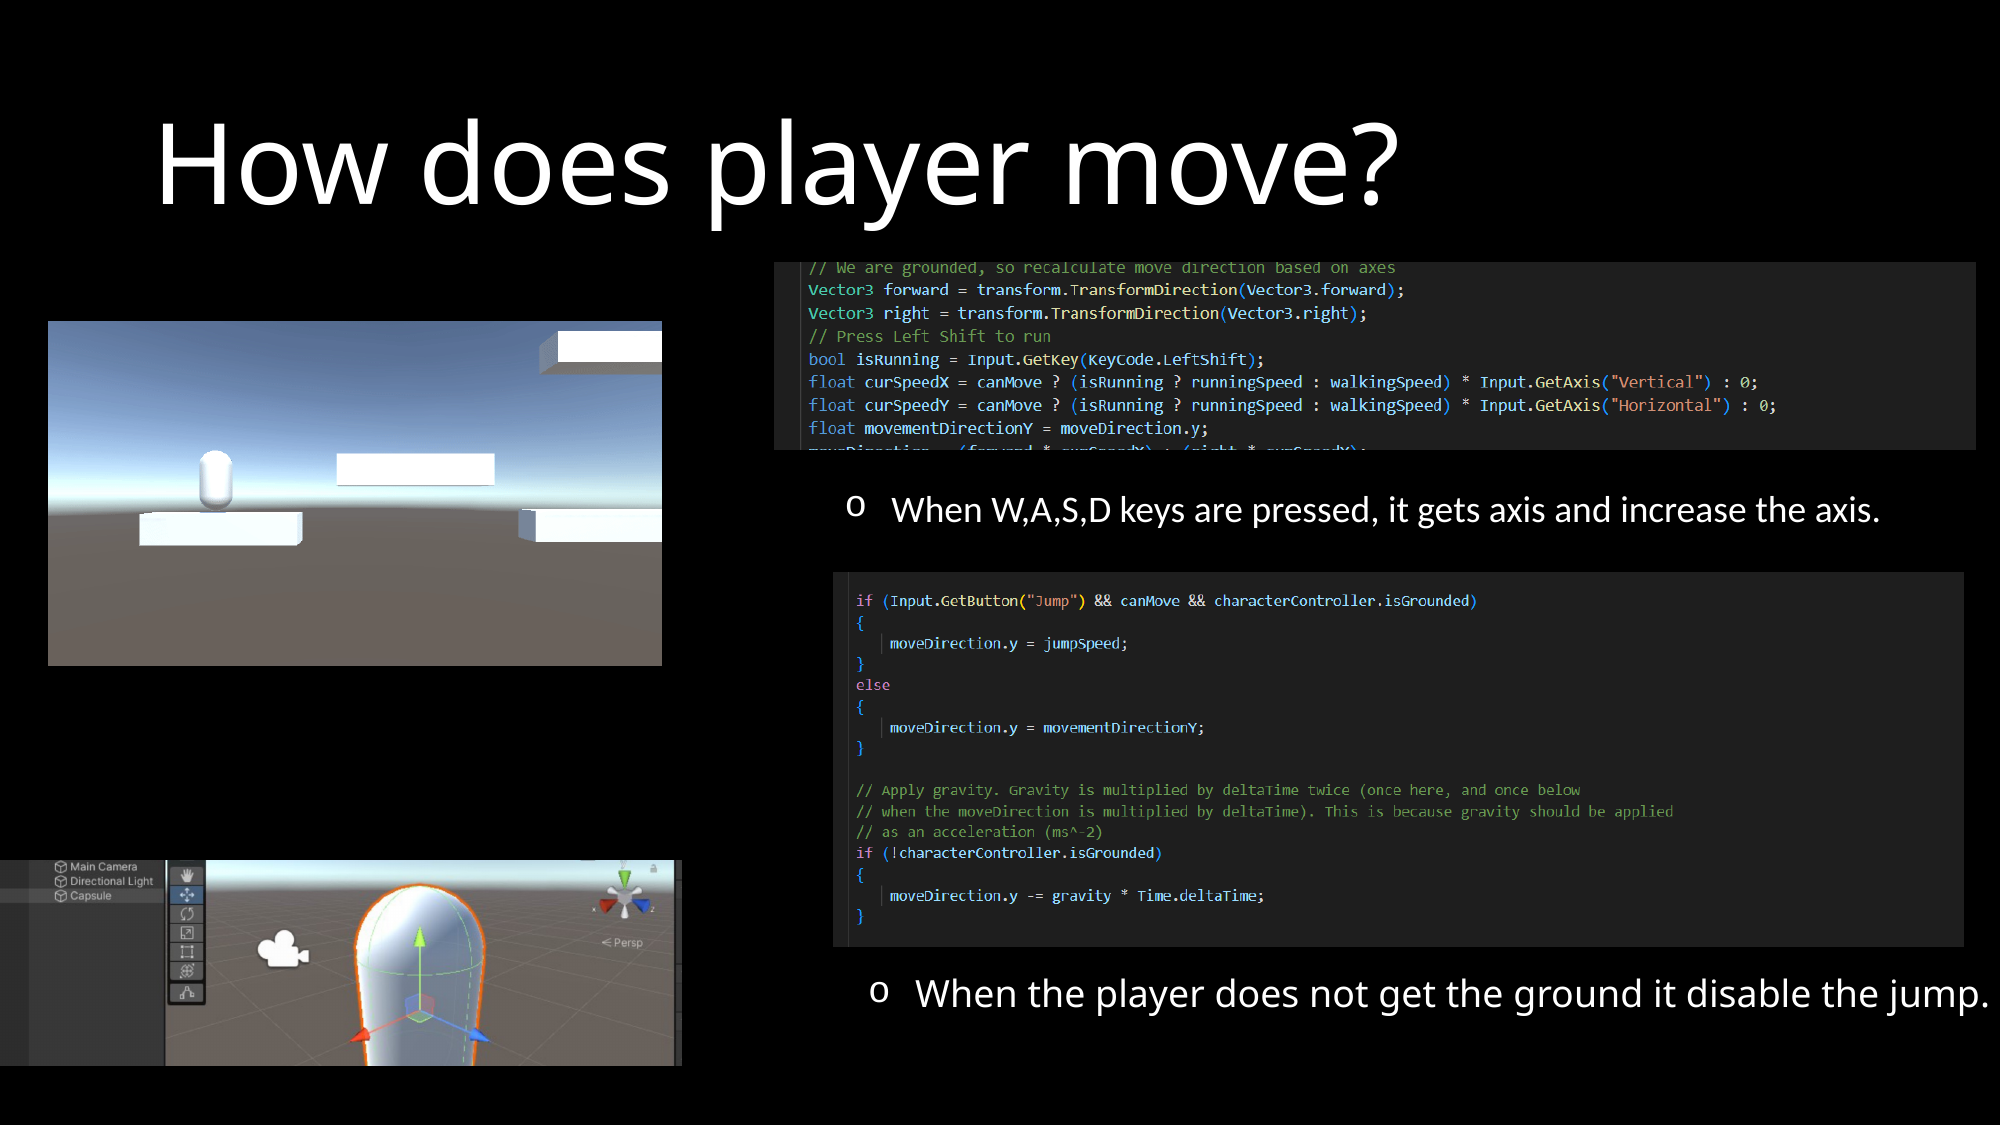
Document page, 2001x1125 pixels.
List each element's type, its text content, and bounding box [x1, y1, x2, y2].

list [48, 321, 662, 666]
picture [774, 262, 1976, 450]
picture [833, 572, 1964, 947]
text_box When the player does not get the ground it disable the jump. [853, 962, 2000, 1023]
text_box When W,A,S,D keys are pressed, it gets axis and increase the axis. [829, 477, 2000, 627]
picture [0, 860, 682, 1066]
title How does player move? [137, 59, 1863, 278]
